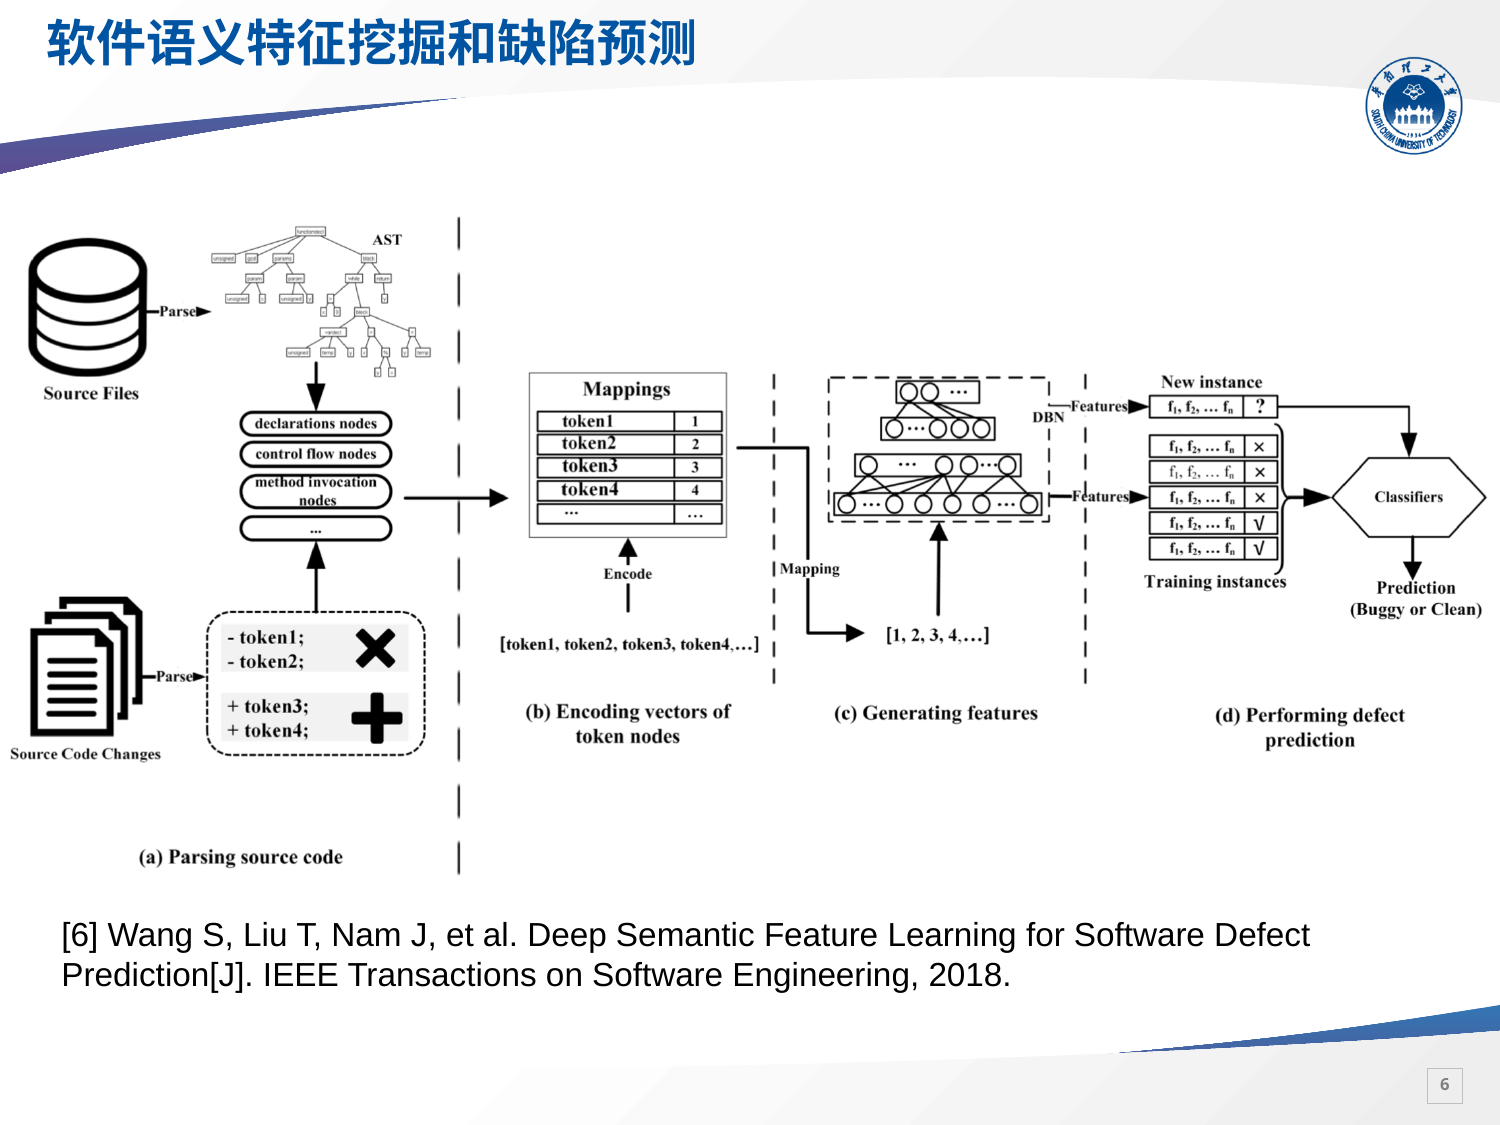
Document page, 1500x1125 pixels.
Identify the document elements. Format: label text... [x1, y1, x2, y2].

text_box [6] Wang S, Liu T, Nam J, et al. Deep Semantic Feature Learning for Software Defect Prediction[J]. IEEE Transactions on Software Engineering, 2018. [46, 905, 1454, 1001]
picture [1363, 54, 1465, 156]
title 软件语义特征挖掘和缺陷预测 [34, 0, 1385, 82]
picture [0, 198, 1500, 885]
